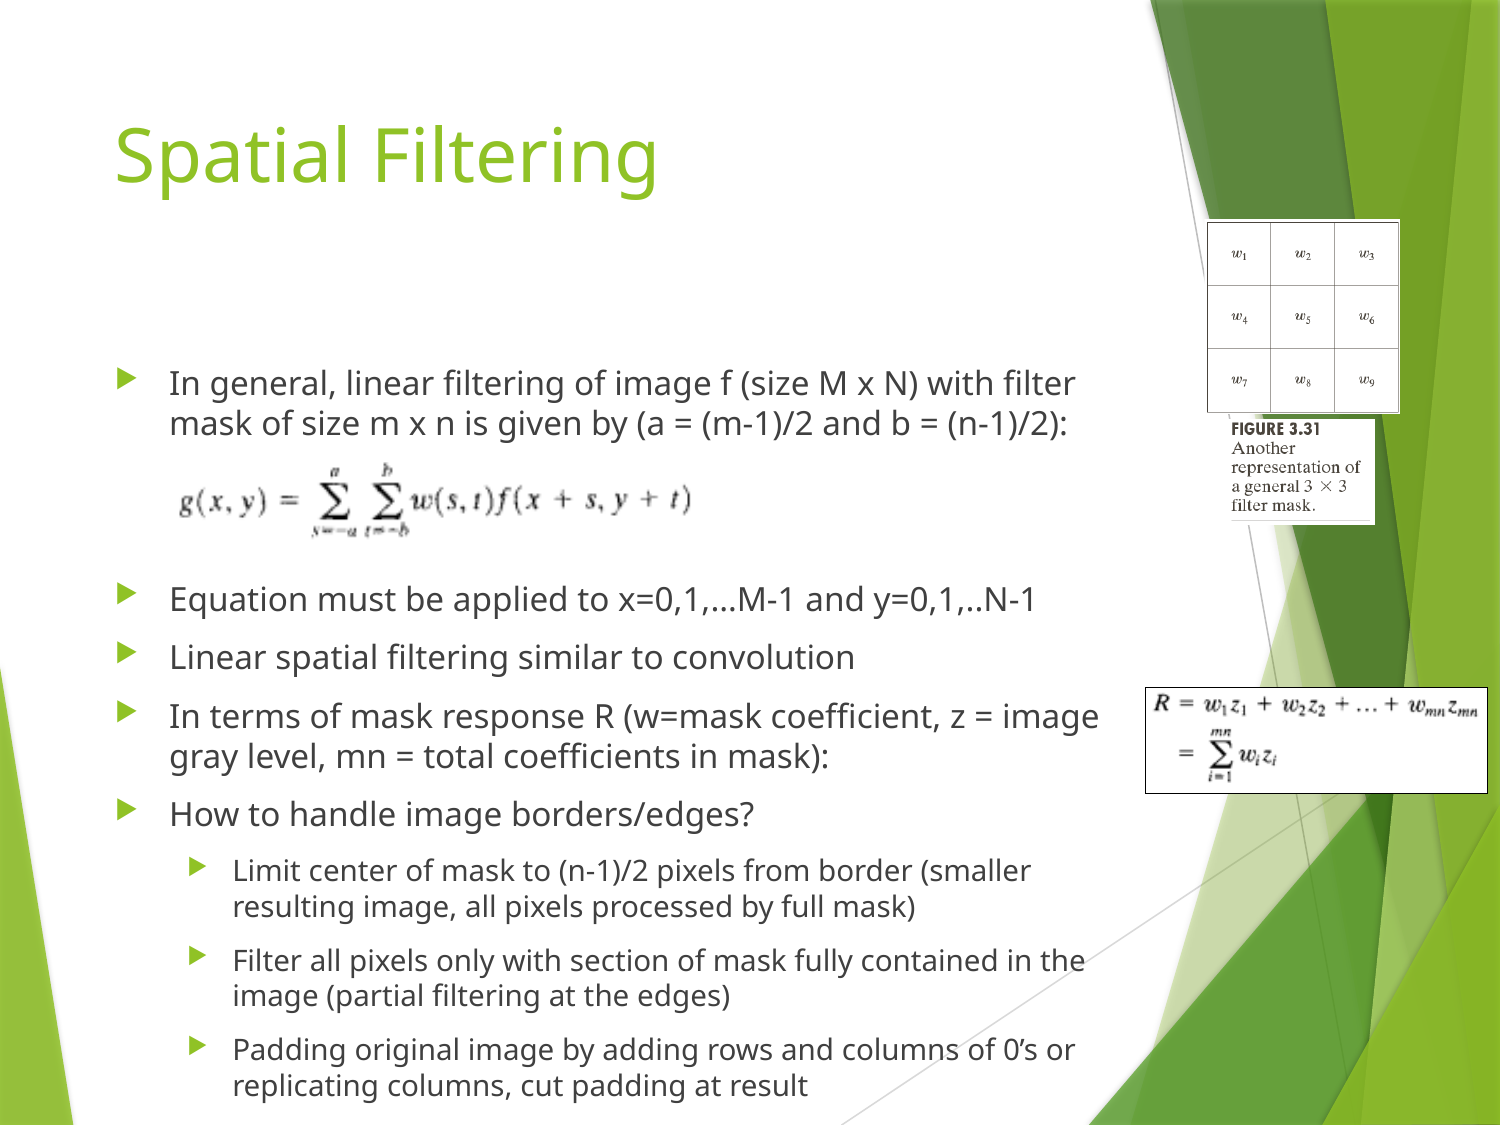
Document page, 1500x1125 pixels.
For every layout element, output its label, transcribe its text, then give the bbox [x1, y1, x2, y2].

picture [1225, 418, 1375, 525]
title Spatial Filtering [99, 99, 1142, 317]
list In general, linear filtering of image f (size M x N) with filter mask of size m x n is given by (a = (m-1)/2 and b = (n-1)/2): Equation must be applied to x=0,1,…M-1 and y=0,1,..N-1 Linear spatial filtering similar to convolution In terms of mask response R (w=mask coefficient, z = image gray level, mn = total coefficients in mask): How to handle image borders/edges? Limit center of mask to (n-1)/2 pixels from border (smaller resulting image, all pixels processed by full mask) Filter all pixels only with section of mask fully contained in the image (partial filtering at the edges) Padding original image by adding rows and columns of 0’s or replicating columns, cut padding at result [99, 354, 1142, 1125]
picture [1144, 686, 1488, 795]
picture [174, 461, 704, 546]
picture [1203, 219, 1401, 415]
